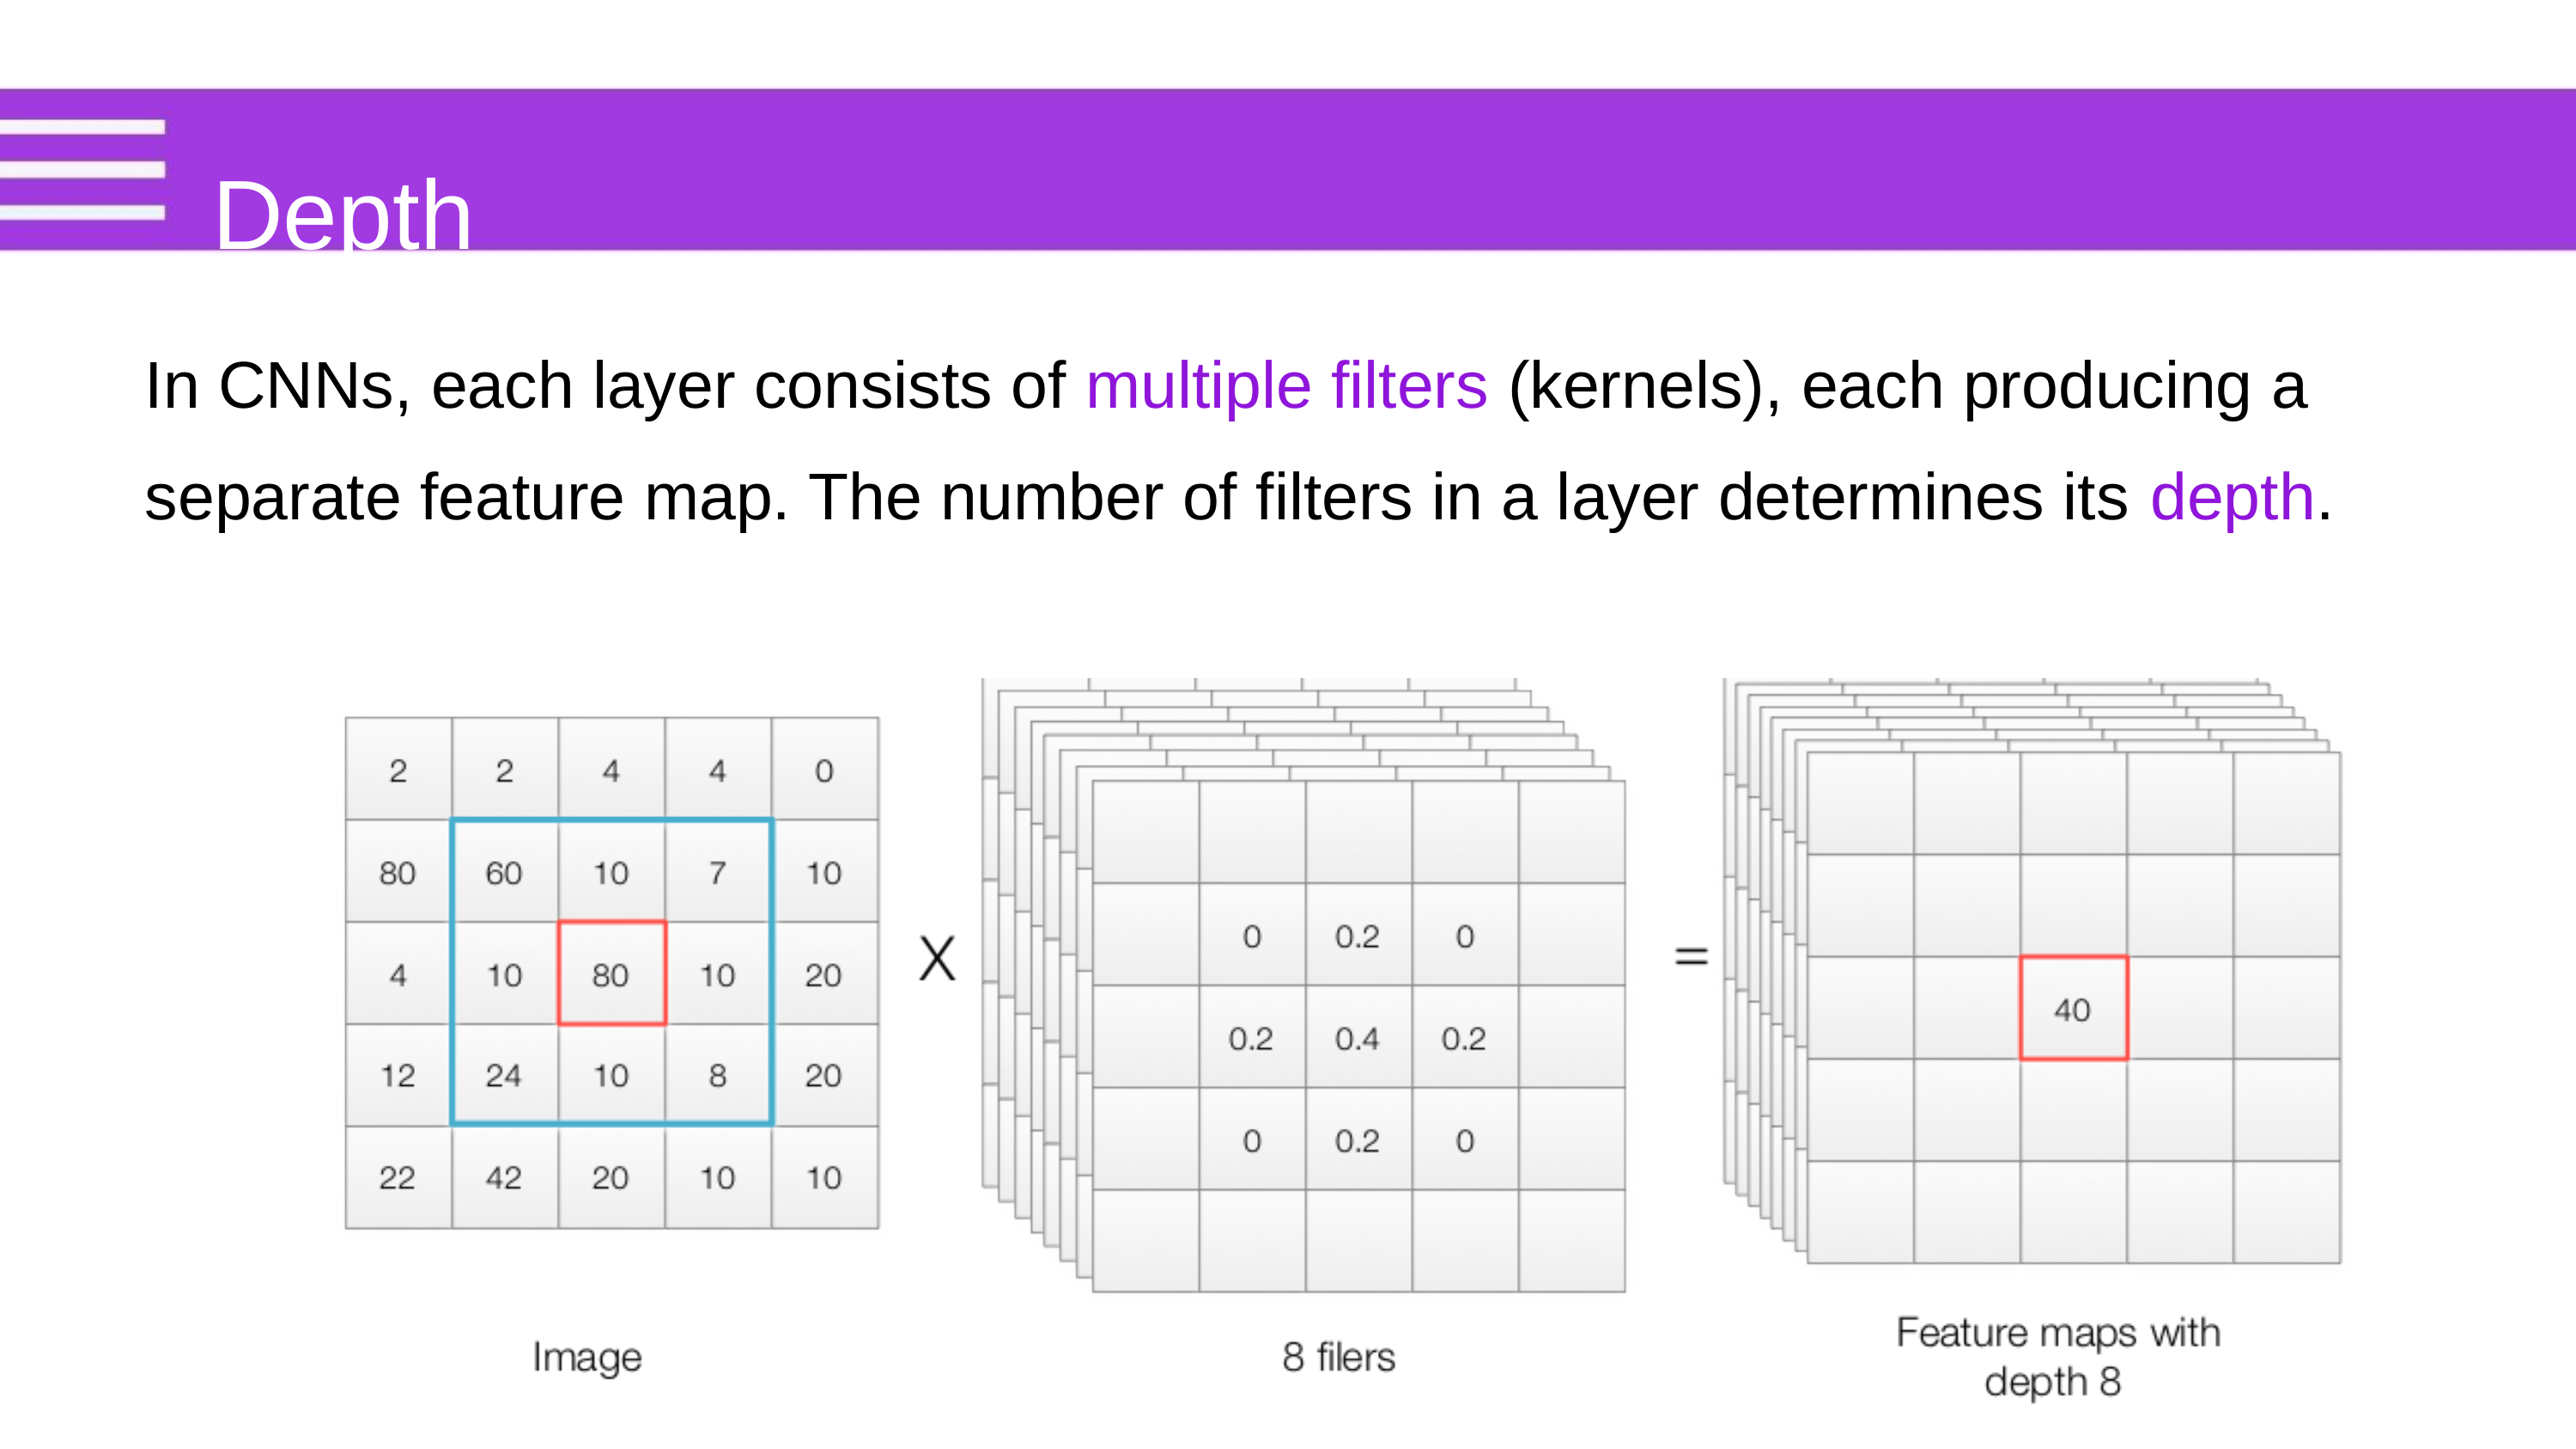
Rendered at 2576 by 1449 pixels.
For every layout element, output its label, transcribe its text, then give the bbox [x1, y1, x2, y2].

text_box Depth [137, 103, 550, 270]
text_box [307, 678, 2391, 1449]
text_box In CNNs, each layer consists of multiple filters (kernels), each producing a separate feature map. The number of filters in a layer determines its depth. [144, 310, 2432, 533]
text_box [0, 0, 2576, 1449]
